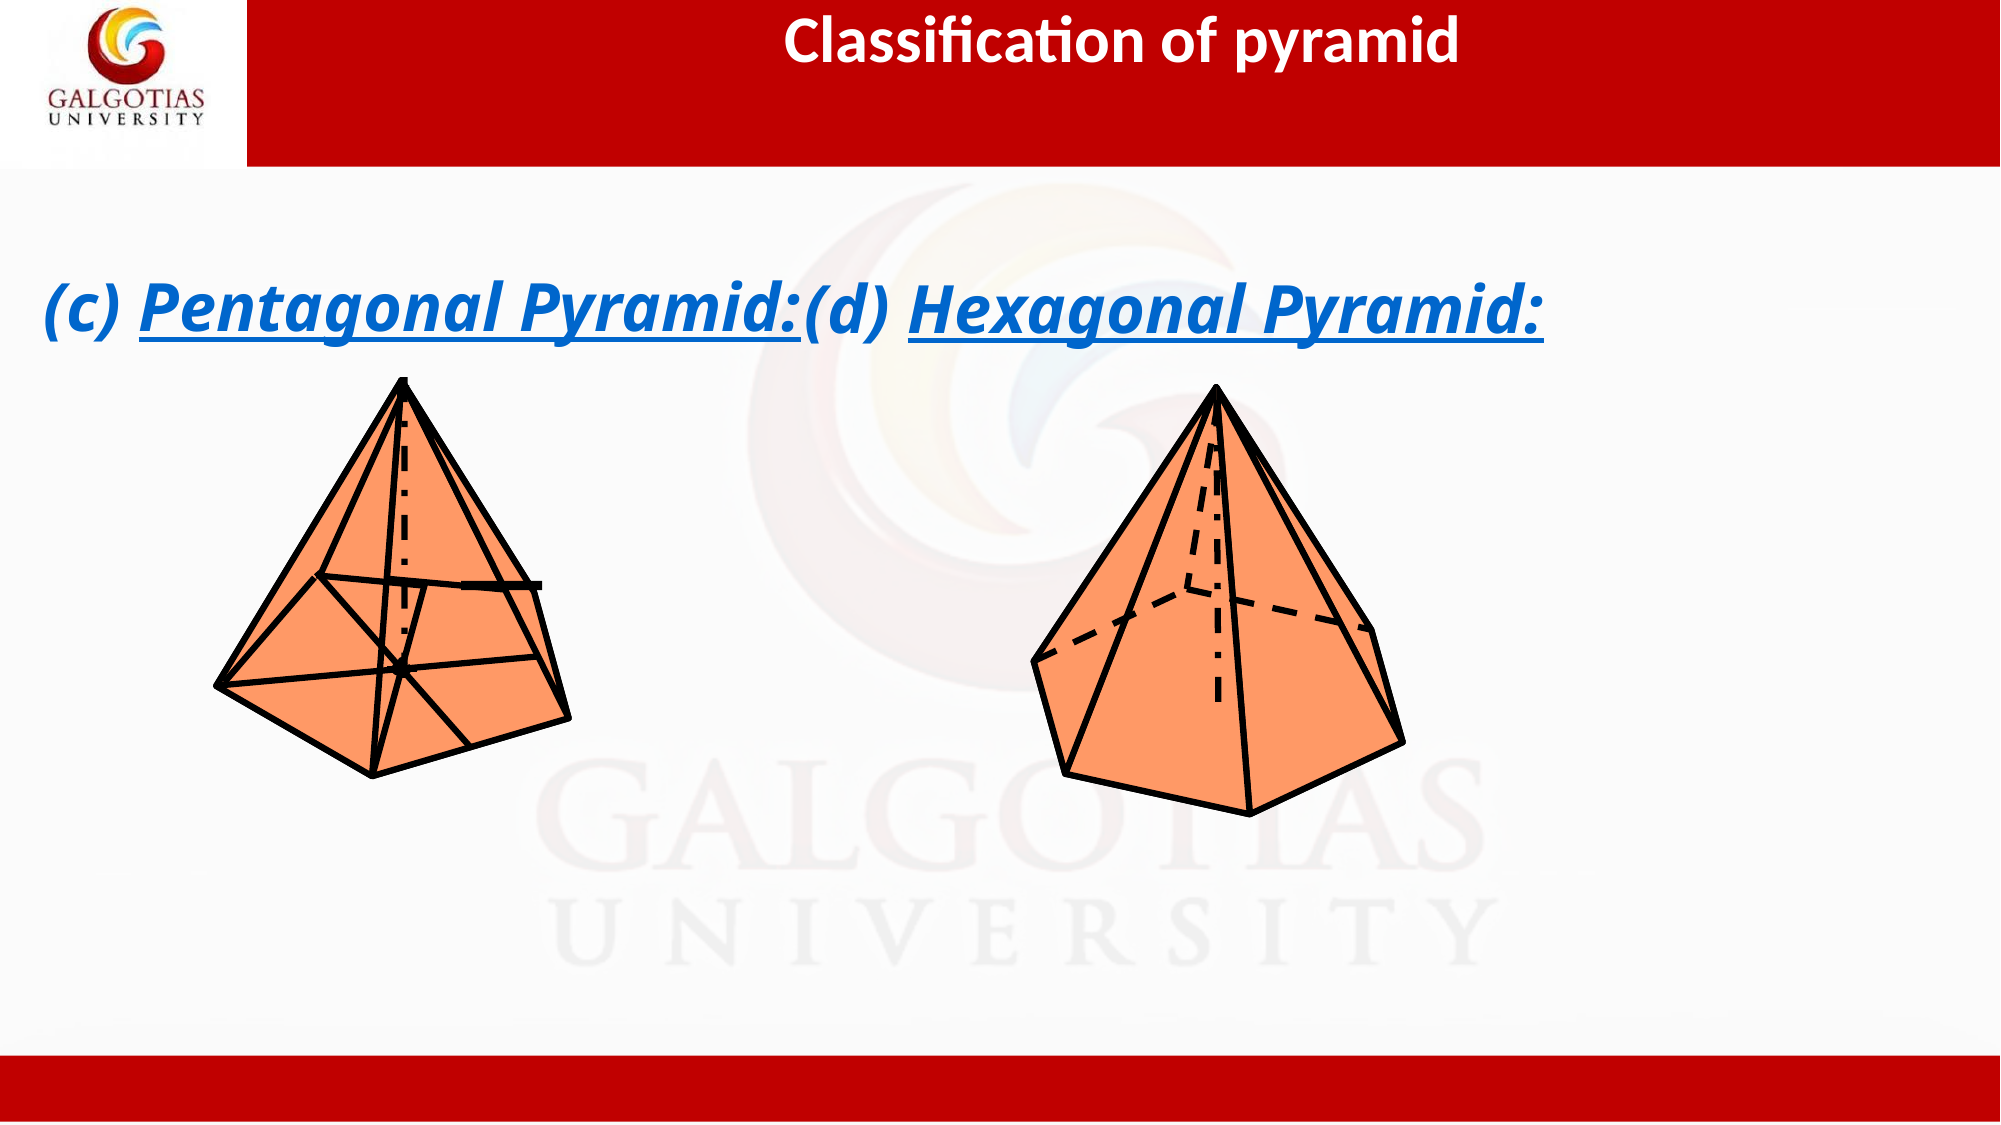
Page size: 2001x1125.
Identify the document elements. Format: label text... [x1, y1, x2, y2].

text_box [1033, 387, 1403, 815]
picture [0, 0, 247, 169]
text_box Classification of pyramid [247, 0, 2000, 167]
text_box (c) Pentagonal Pyramid: [28, 257, 929, 353]
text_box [216, 377, 569, 777]
text_box (d) Hexagonal Pyramid: [790, 259, 1628, 354]
text_box [0, 1055, 2000, 1122]
